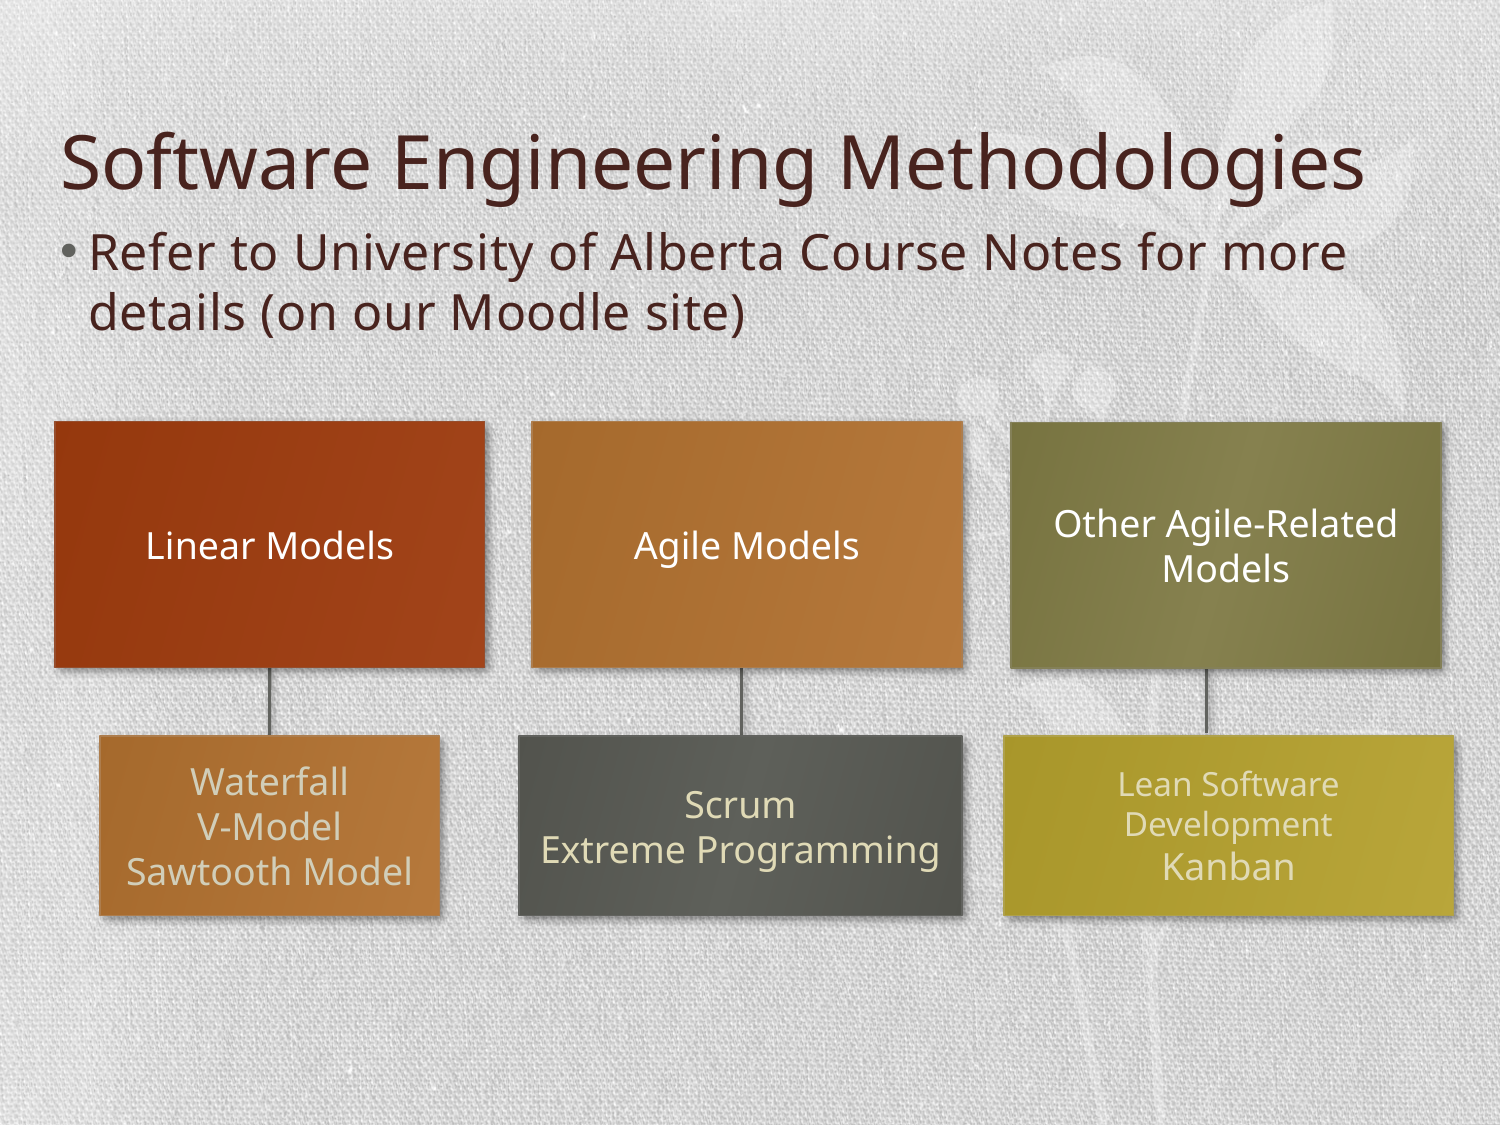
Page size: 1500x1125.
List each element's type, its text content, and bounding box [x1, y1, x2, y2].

text_box Other Agile-Related Models [1010, 422, 1442, 669]
title Software Engineering Methodologies [45, 37, 1455, 213]
text_box Agile Models [531, 421, 963, 668]
text_box Lean Software Development Kanban [1003, 735, 1454, 916]
text_box Linear Models [54, 421, 485, 668]
text_box Scrum Extreme Programming [518, 735, 963, 916]
text_box Waterfall V-Model Sawtooth Model [99, 735, 440, 916]
list Refer to University of Alberta Course Notes for more details (on our Moodle site) [45, 213, 1455, 1023]
